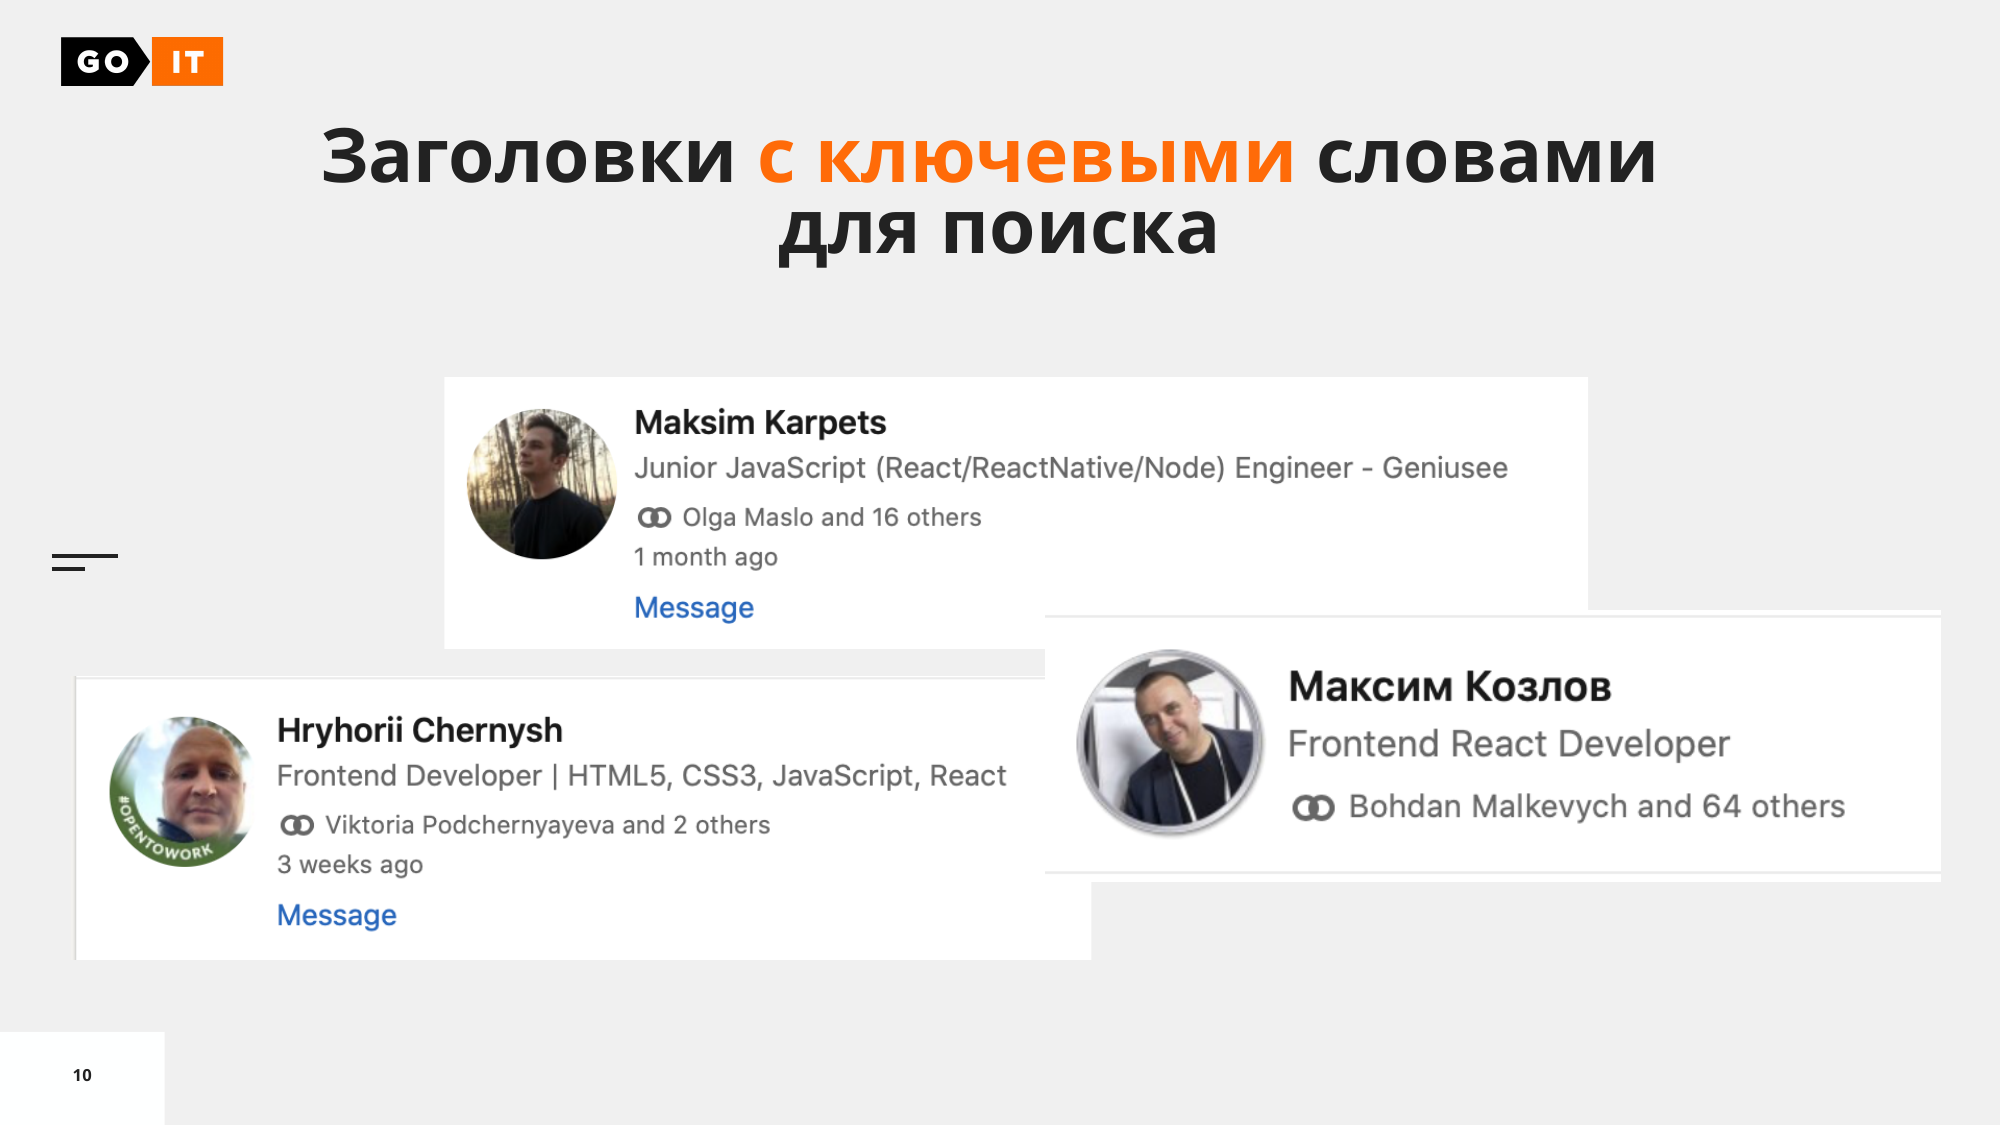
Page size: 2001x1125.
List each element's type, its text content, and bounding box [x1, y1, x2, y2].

picture [70, 376, 1941, 960]
title Заголовки с ключевыми словами для поиска [232, 93, 1768, 298]
picture [61, 37, 224, 86]
